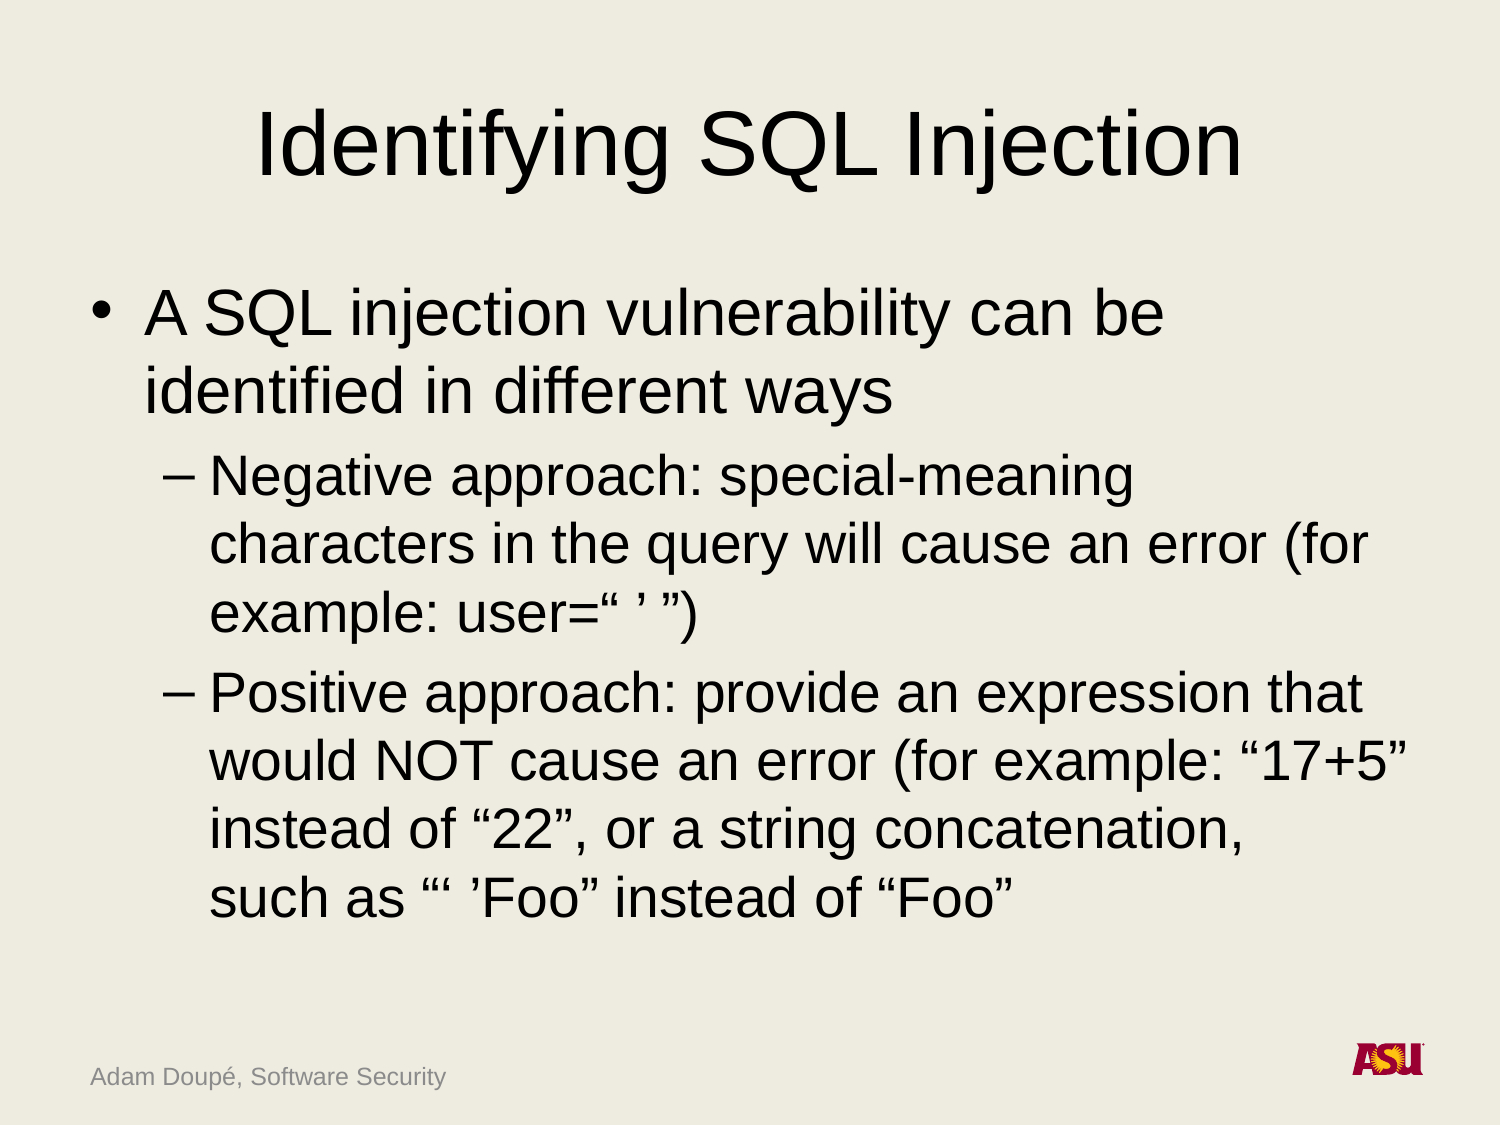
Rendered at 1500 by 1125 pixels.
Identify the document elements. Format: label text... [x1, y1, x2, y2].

list A SQL injection vulnerability can be identified in different ways Negative approach: special-meaning characters in the query will cause an error (for example: user=“ ’ ”) Positive approach: provide an expression that would NOT cause an error (for example: “17+5” instead of “22”, or a string concatenation, such as “‘ ’Foo” instead of “Foo” [75, 262, 1425, 1005]
title Identifying SQL Injection [75, 45, 1425, 233]
